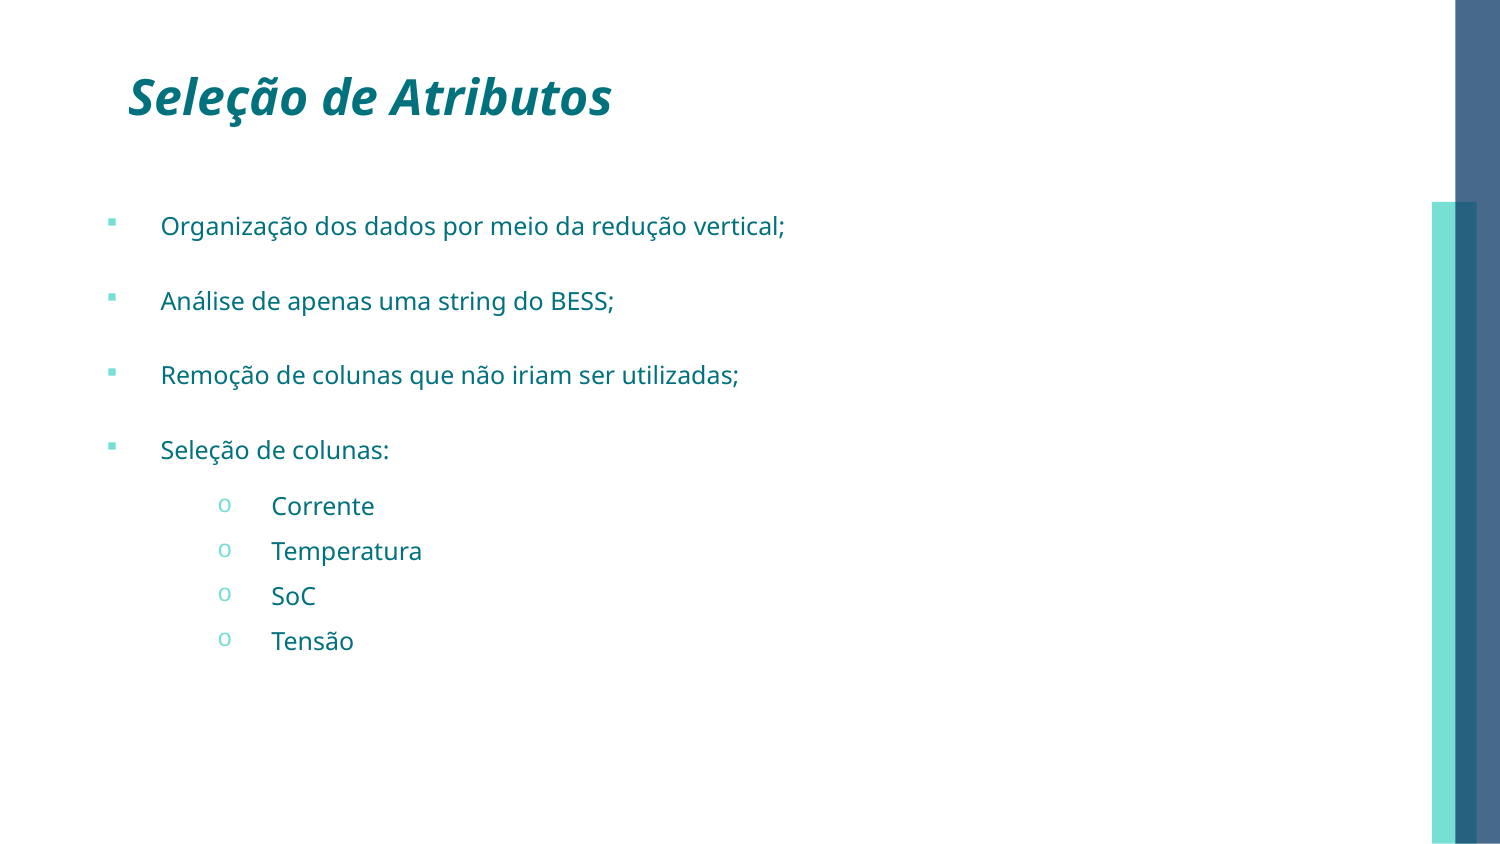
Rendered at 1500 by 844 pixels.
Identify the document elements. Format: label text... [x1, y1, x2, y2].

text_box Corrente Temperatura SoC Tensão [181, 468, 932, 663]
text_box Organização dos dados por meio da redução vertical; Análise de apenas uma string do BESS; Remoção de colunas que não iriam ser utilizadas; Seleção de colunas: [70, 158, 1430, 715]
text_box Seleção de Atributos [128, 65, 1372, 126]
